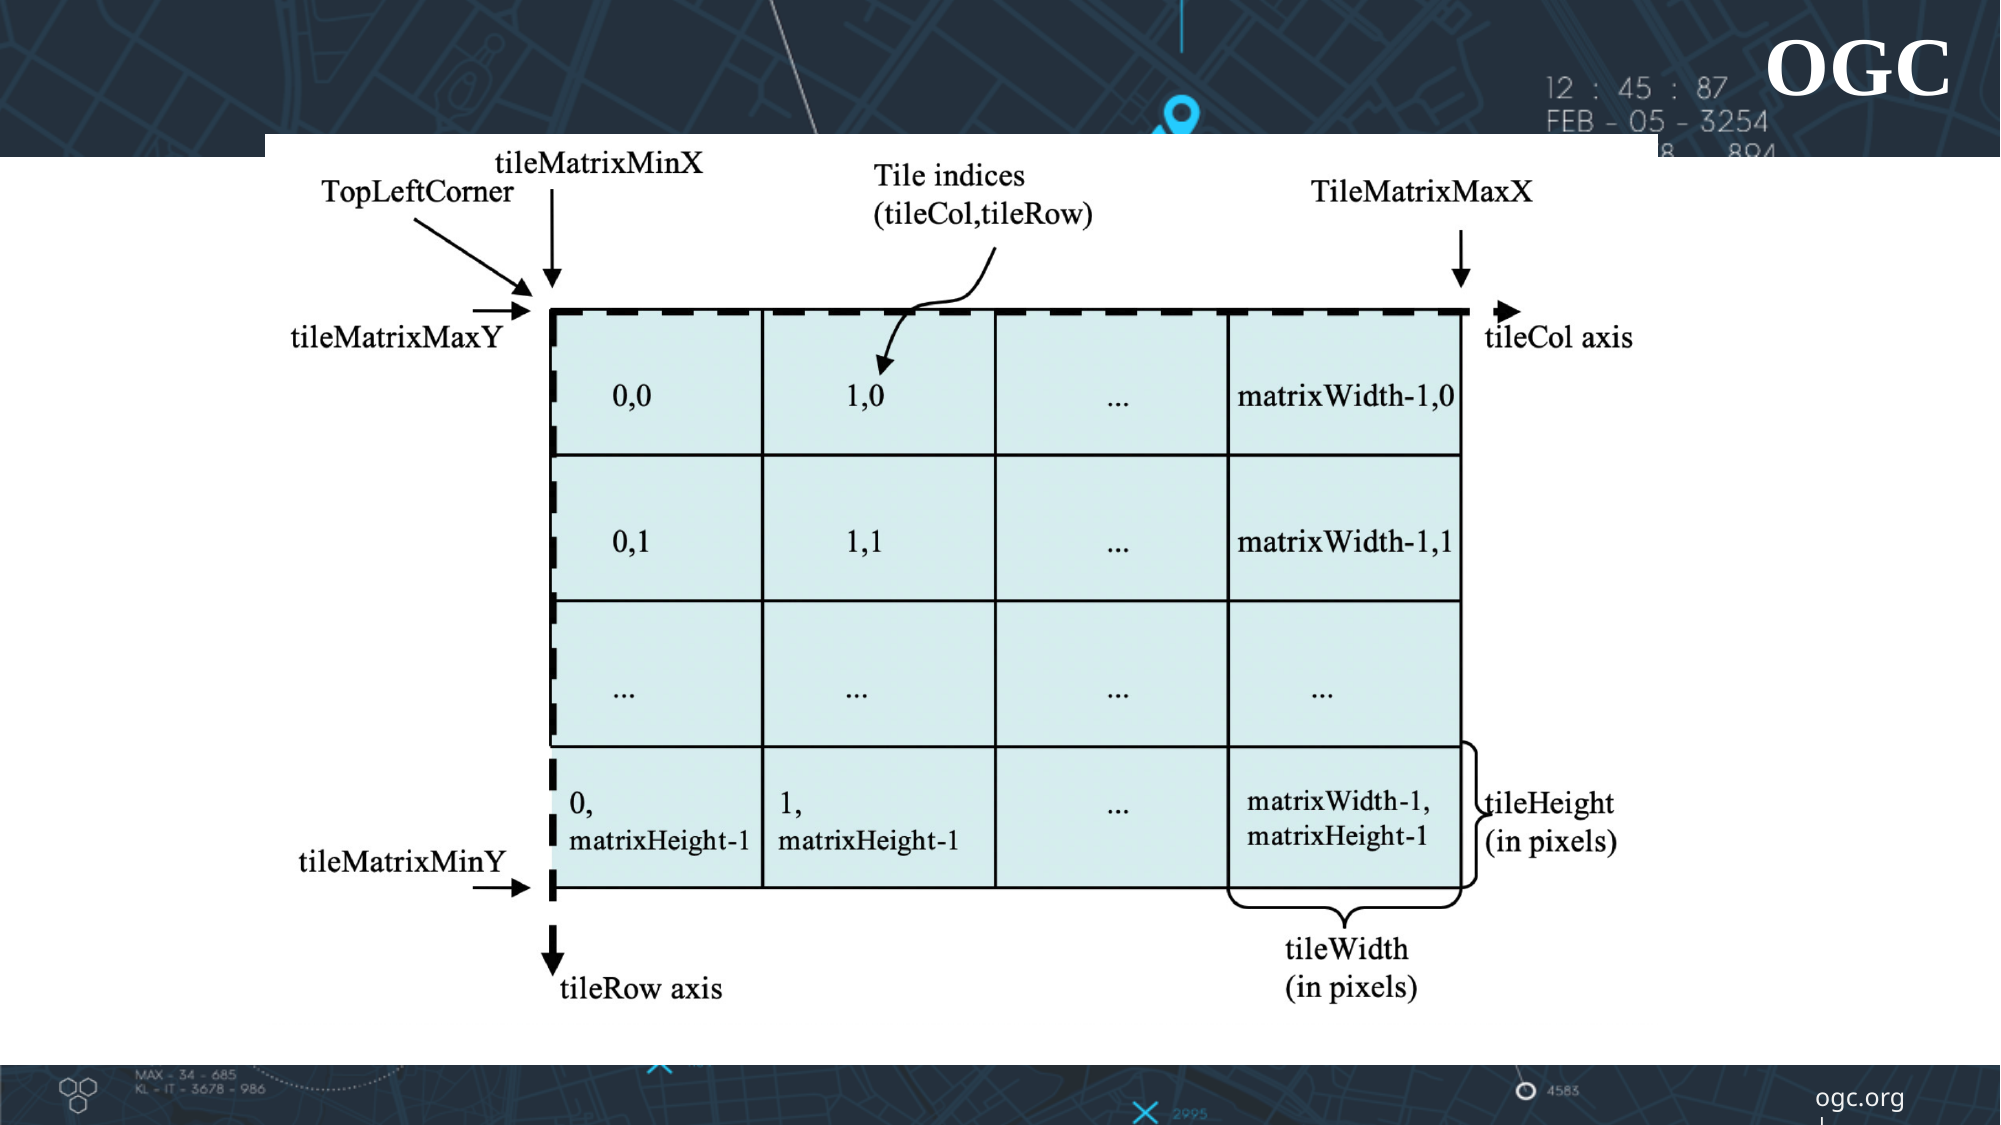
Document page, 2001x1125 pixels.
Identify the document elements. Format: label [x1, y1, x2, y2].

picture [51, 1069, 106, 1123]
picture [265, 134, 1658, 1032]
